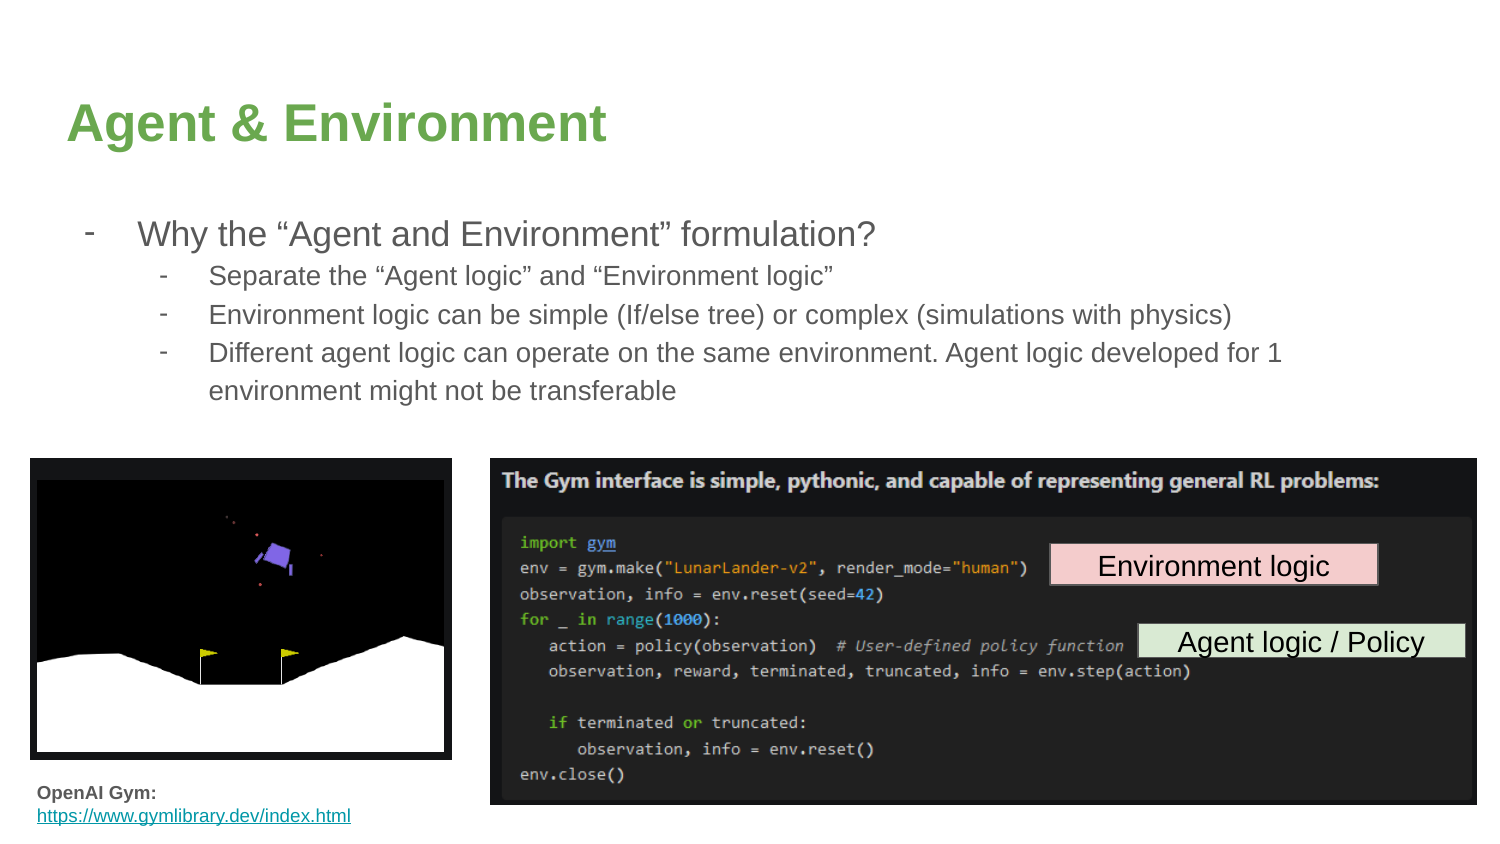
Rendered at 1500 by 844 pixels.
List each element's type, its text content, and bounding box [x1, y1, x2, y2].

picture [489, 458, 1478, 806]
list Why the “Agent and Environment” formulation? Separate the “Agent logic” and “Environment logic” Environment logic can be simple (If/else tree) or complex (simulations with physics) Different agent logic can operate on the same environment. Agent logic developed for 1 environment might not be transferable [51, 189, 1449, 422]
picture [29, 458, 452, 760]
text_box OpenAI Gym: https://www.gymlibrary.dev/index.html [21, 766, 490, 826]
title Agent & Environment [51, 72, 1449, 167]
